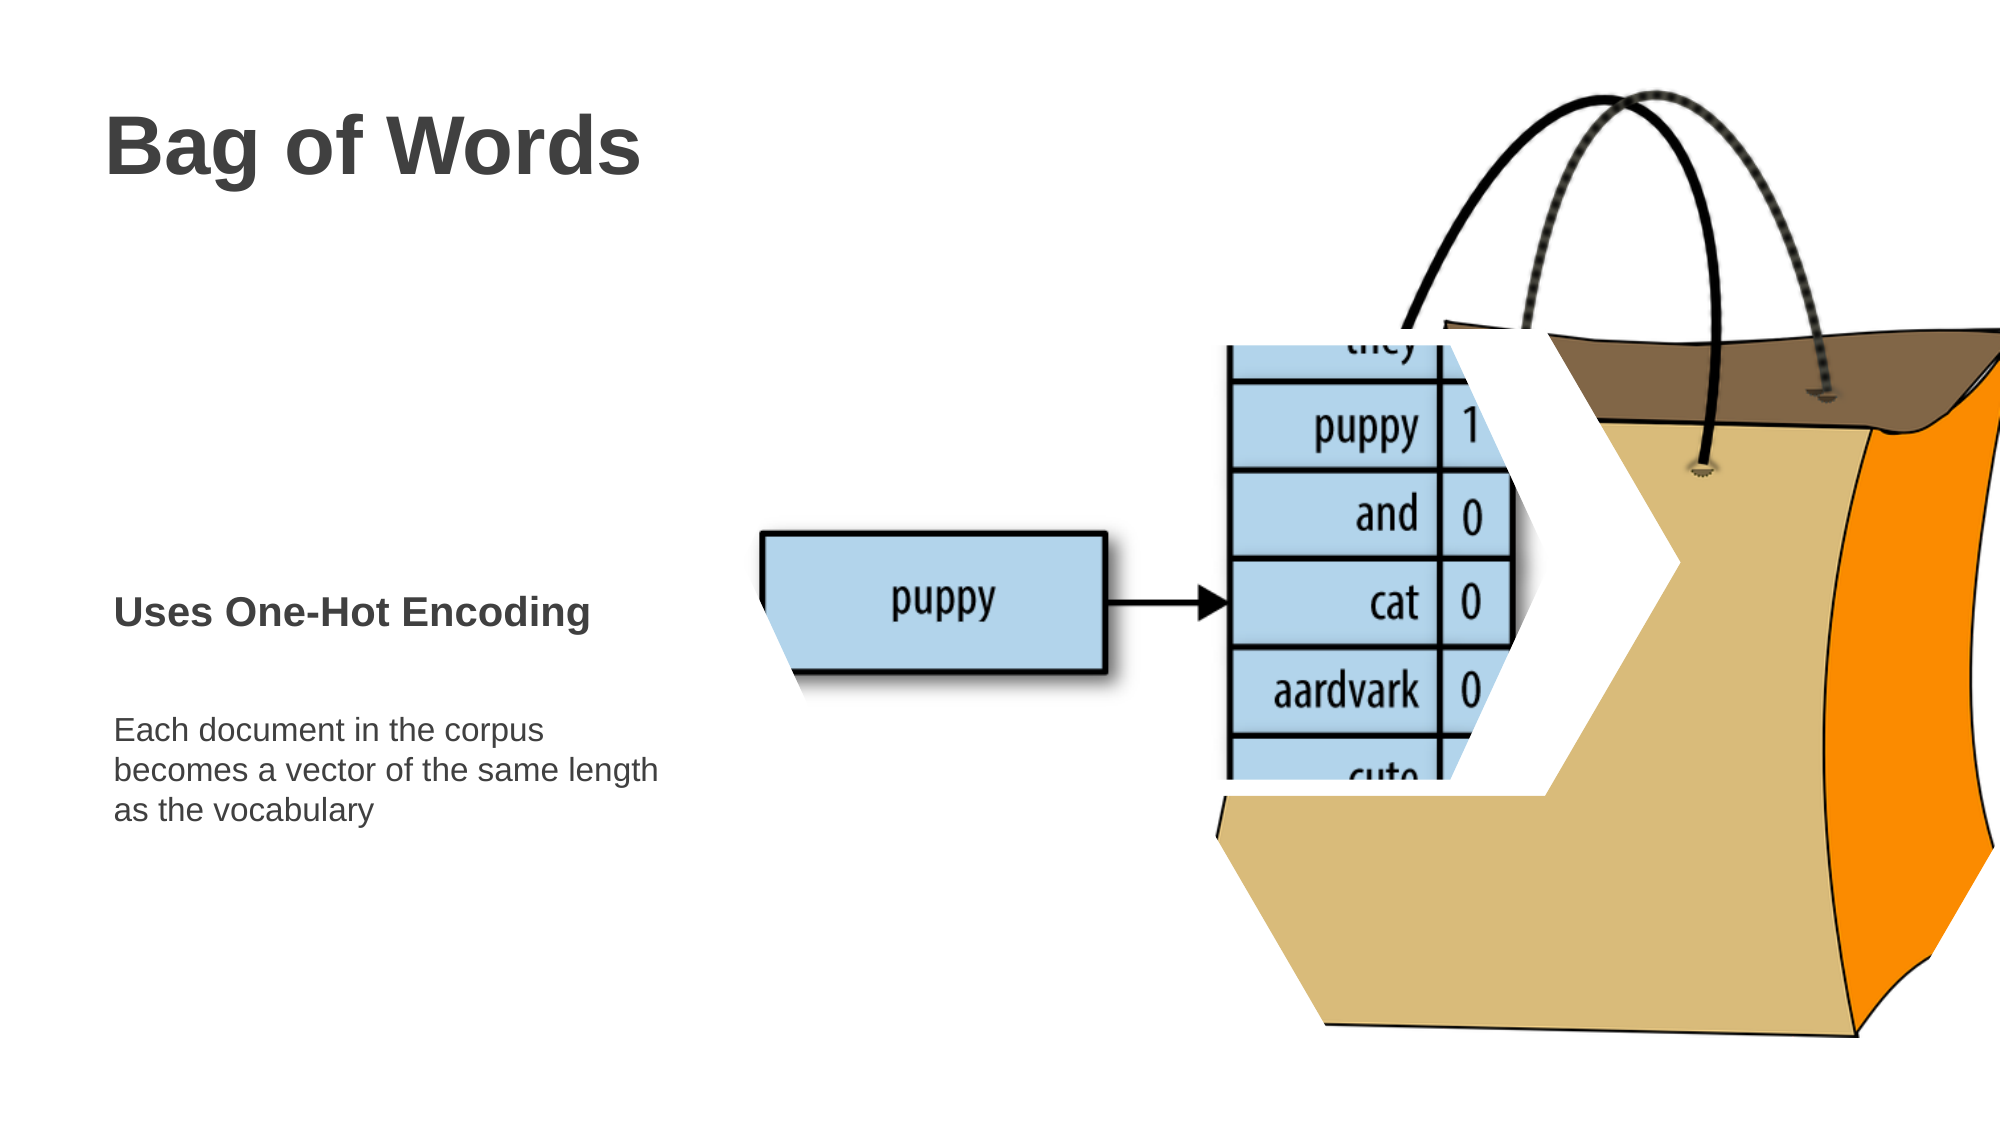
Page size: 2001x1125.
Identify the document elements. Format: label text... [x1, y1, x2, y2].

text_box Each document in the corpus becomes a vector of the same length as the vocabulary [98, 700, 676, 836]
text_box Bag of Words [98, 91, 808, 192]
picture [742, 86, 2000, 1038]
text_box Uses One-Hot Encoding [98, 577, 676, 642]
